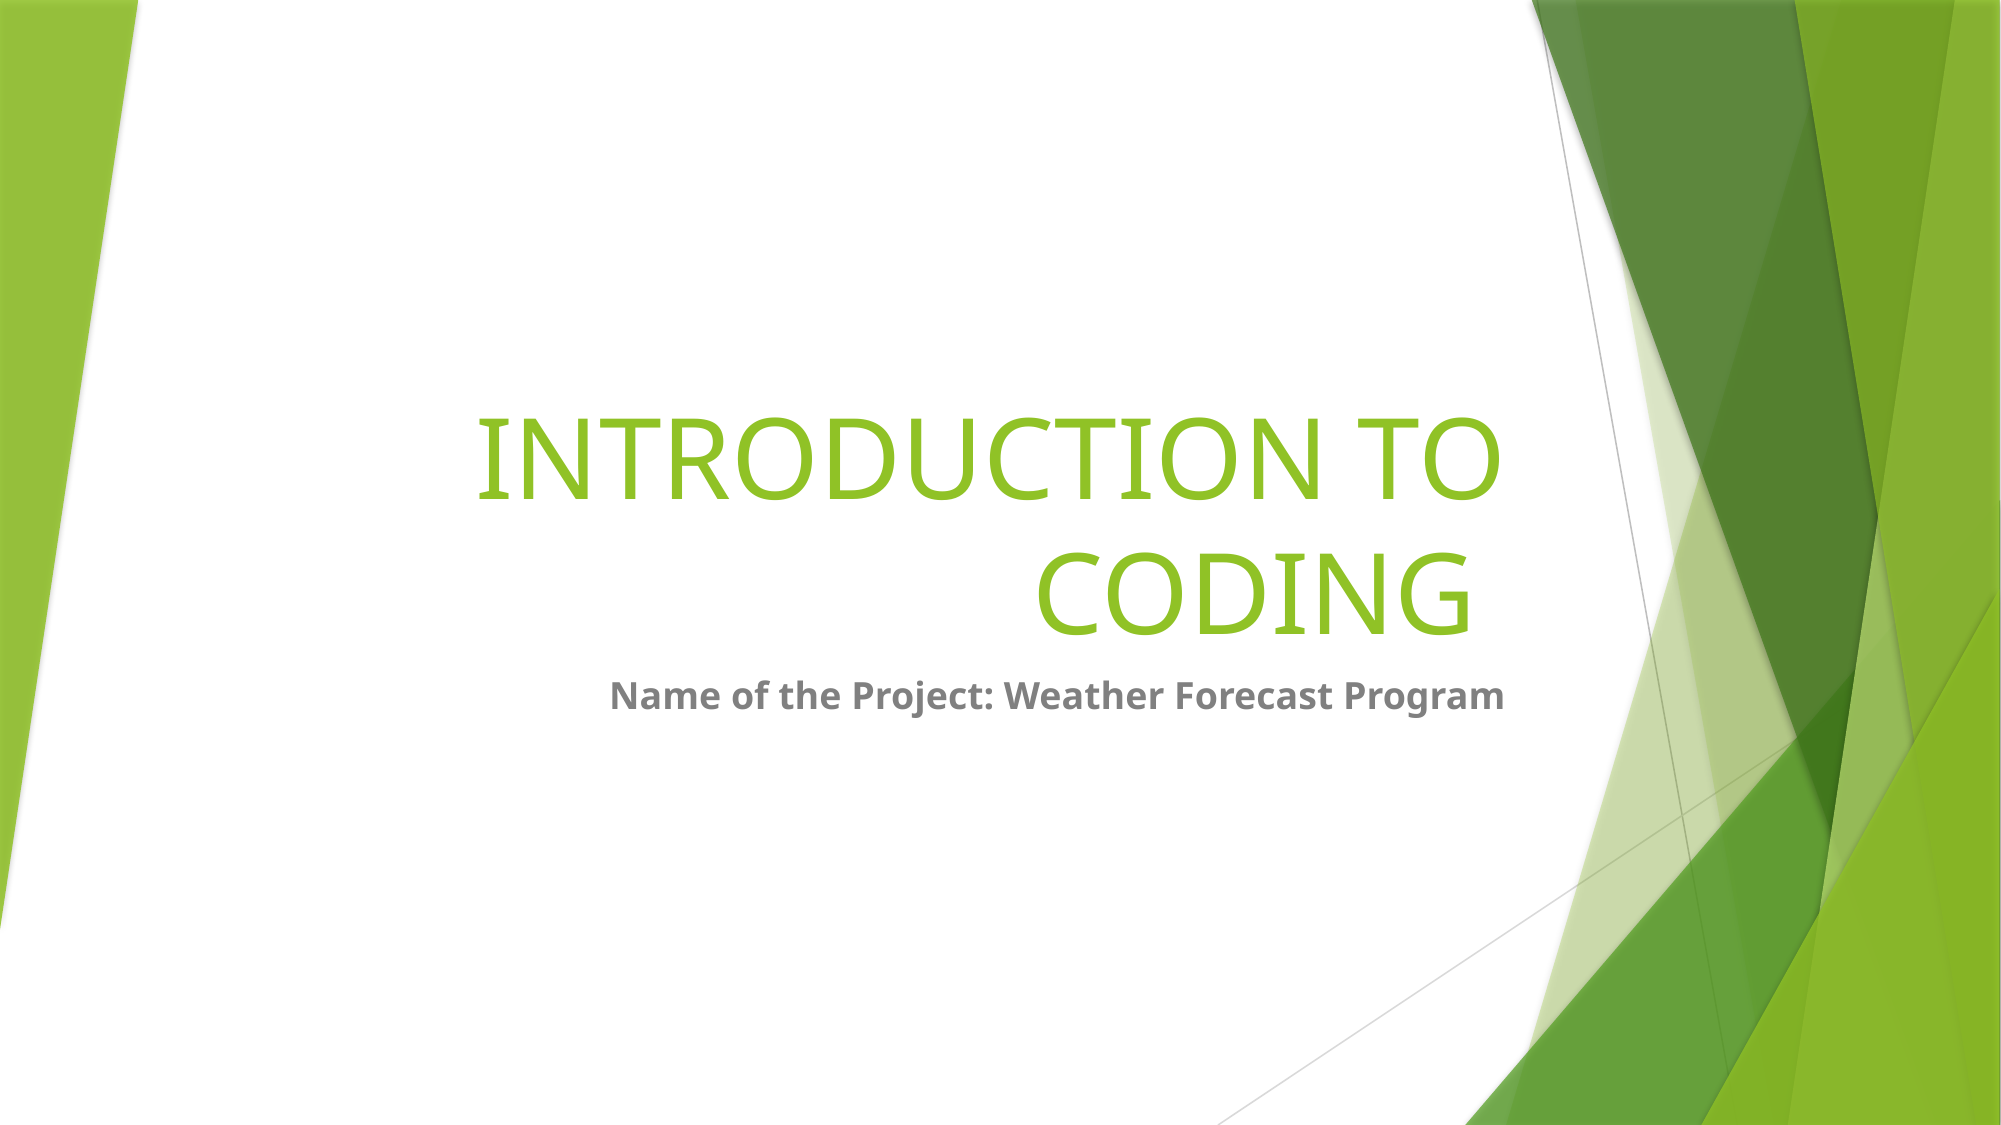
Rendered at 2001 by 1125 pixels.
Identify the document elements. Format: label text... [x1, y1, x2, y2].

title INTRODUCTION TO CODING [247, 394, 1522, 664]
subtitle Name of the Project: Weather Forecast Program [247, 664, 1522, 845]
